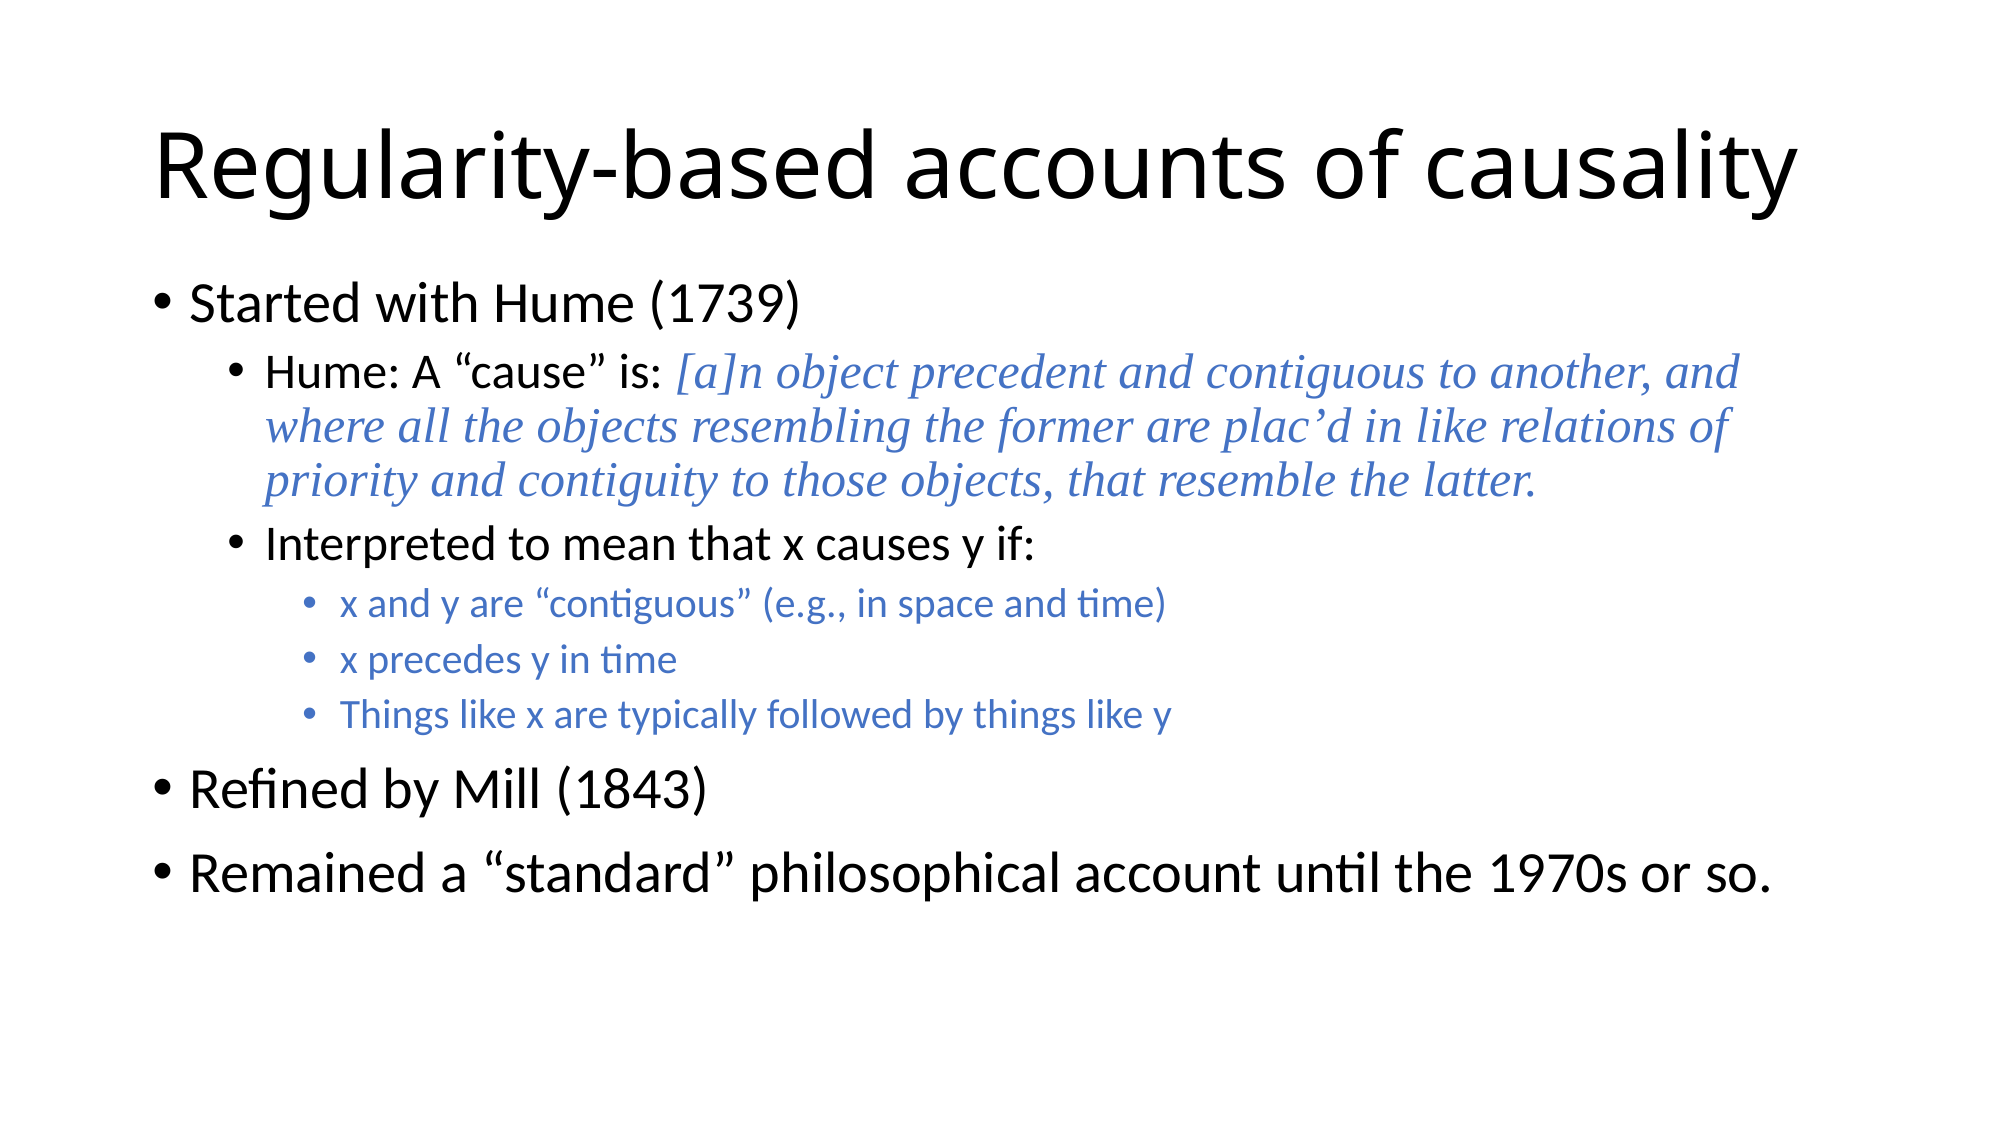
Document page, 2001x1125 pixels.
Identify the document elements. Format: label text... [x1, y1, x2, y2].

list Started with Hume (1739) Hume: A “cause” is: [a]n object precedent and contiguous to another, and where all the objects resembling the former are plac’d in like relations of priority and contiguity to those objects, that resemble the latter. Interpreted to mean that x causes y if: x and y are “contiguous” (e.g., in space and time) x precedes y in time Things like x are typically followed by things like y Refined by Mill (1843) Remained a “standard” philosophical account until the 1970s or so. [137, 264, 1863, 1125]
title Regularity-based accounts of causality [137, 59, 1863, 264]
